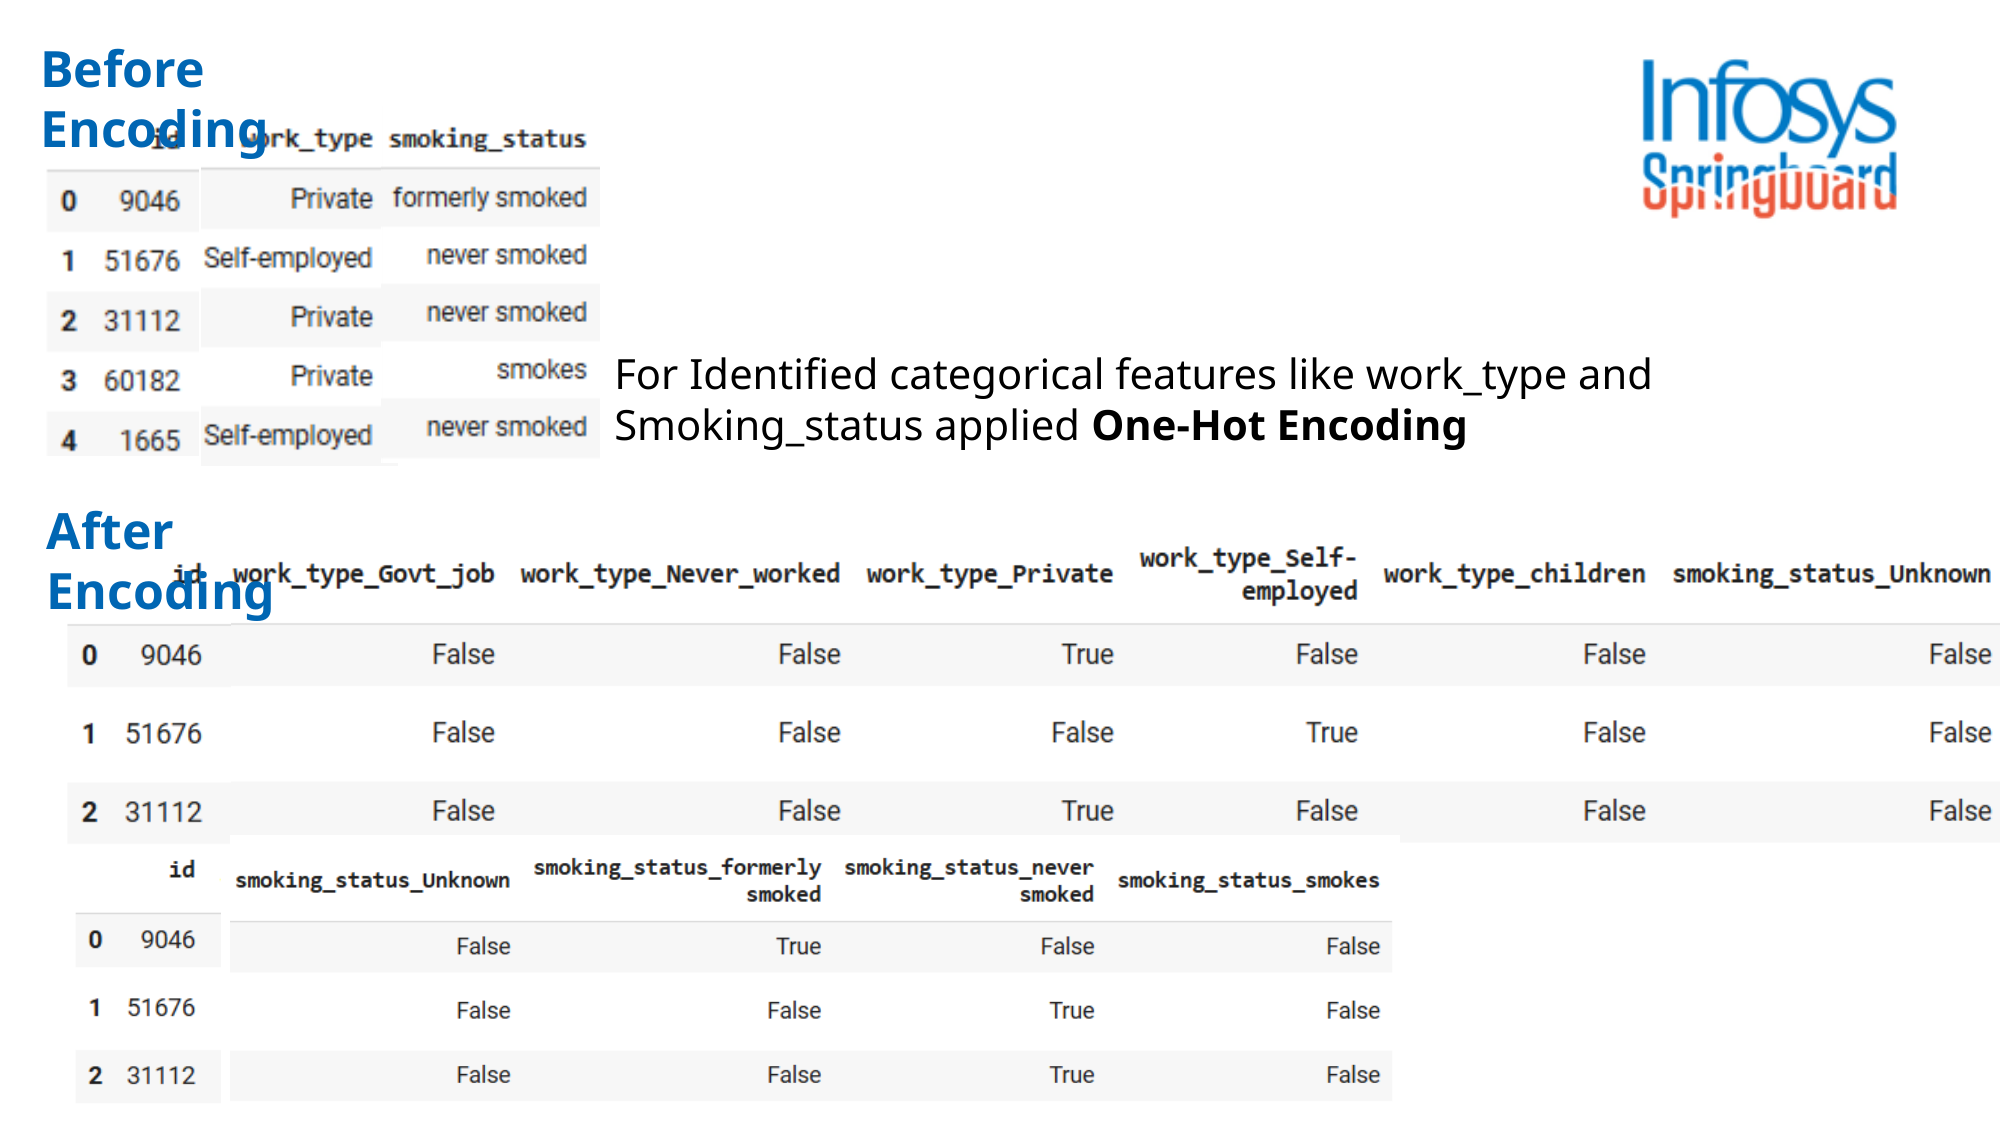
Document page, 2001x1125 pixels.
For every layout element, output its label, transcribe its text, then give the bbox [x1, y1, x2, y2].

picture [43, 108, 199, 456]
text_box After Encoding [31, 491, 429, 627]
picture [201, 106, 600, 466]
picture [1558, 17, 1986, 258]
text_box Before Encoding [25, 30, 339, 165]
text_box For Identified categorical features like work_type and Smoking_status applied One-Hot Encoding [599, 340, 1915, 501]
picture [52, 542, 2000, 1110]
